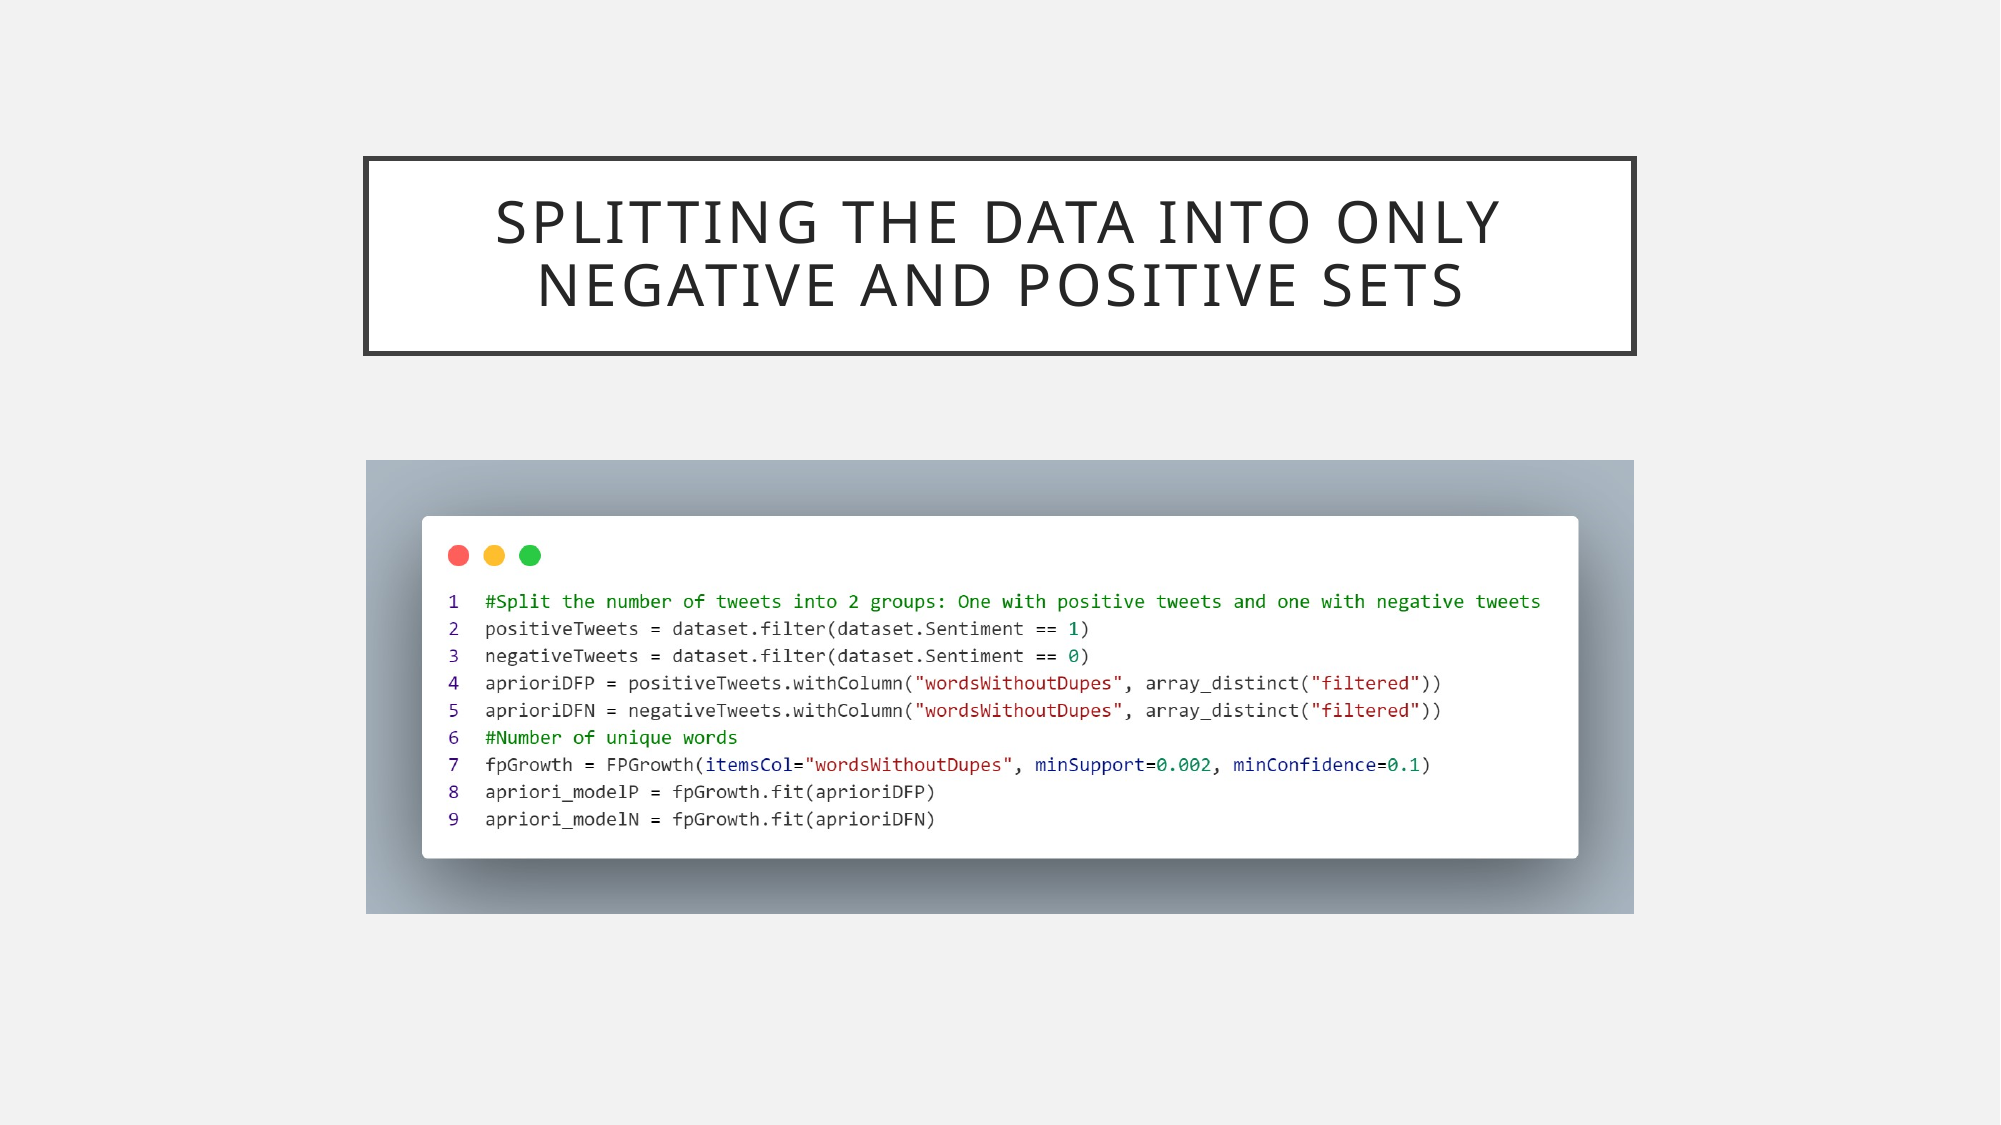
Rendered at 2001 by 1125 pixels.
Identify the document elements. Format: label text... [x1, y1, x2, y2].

title Splitting the data into only negative and positive sets [363, 156, 1637, 356]
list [365, 460, 1634, 914]
